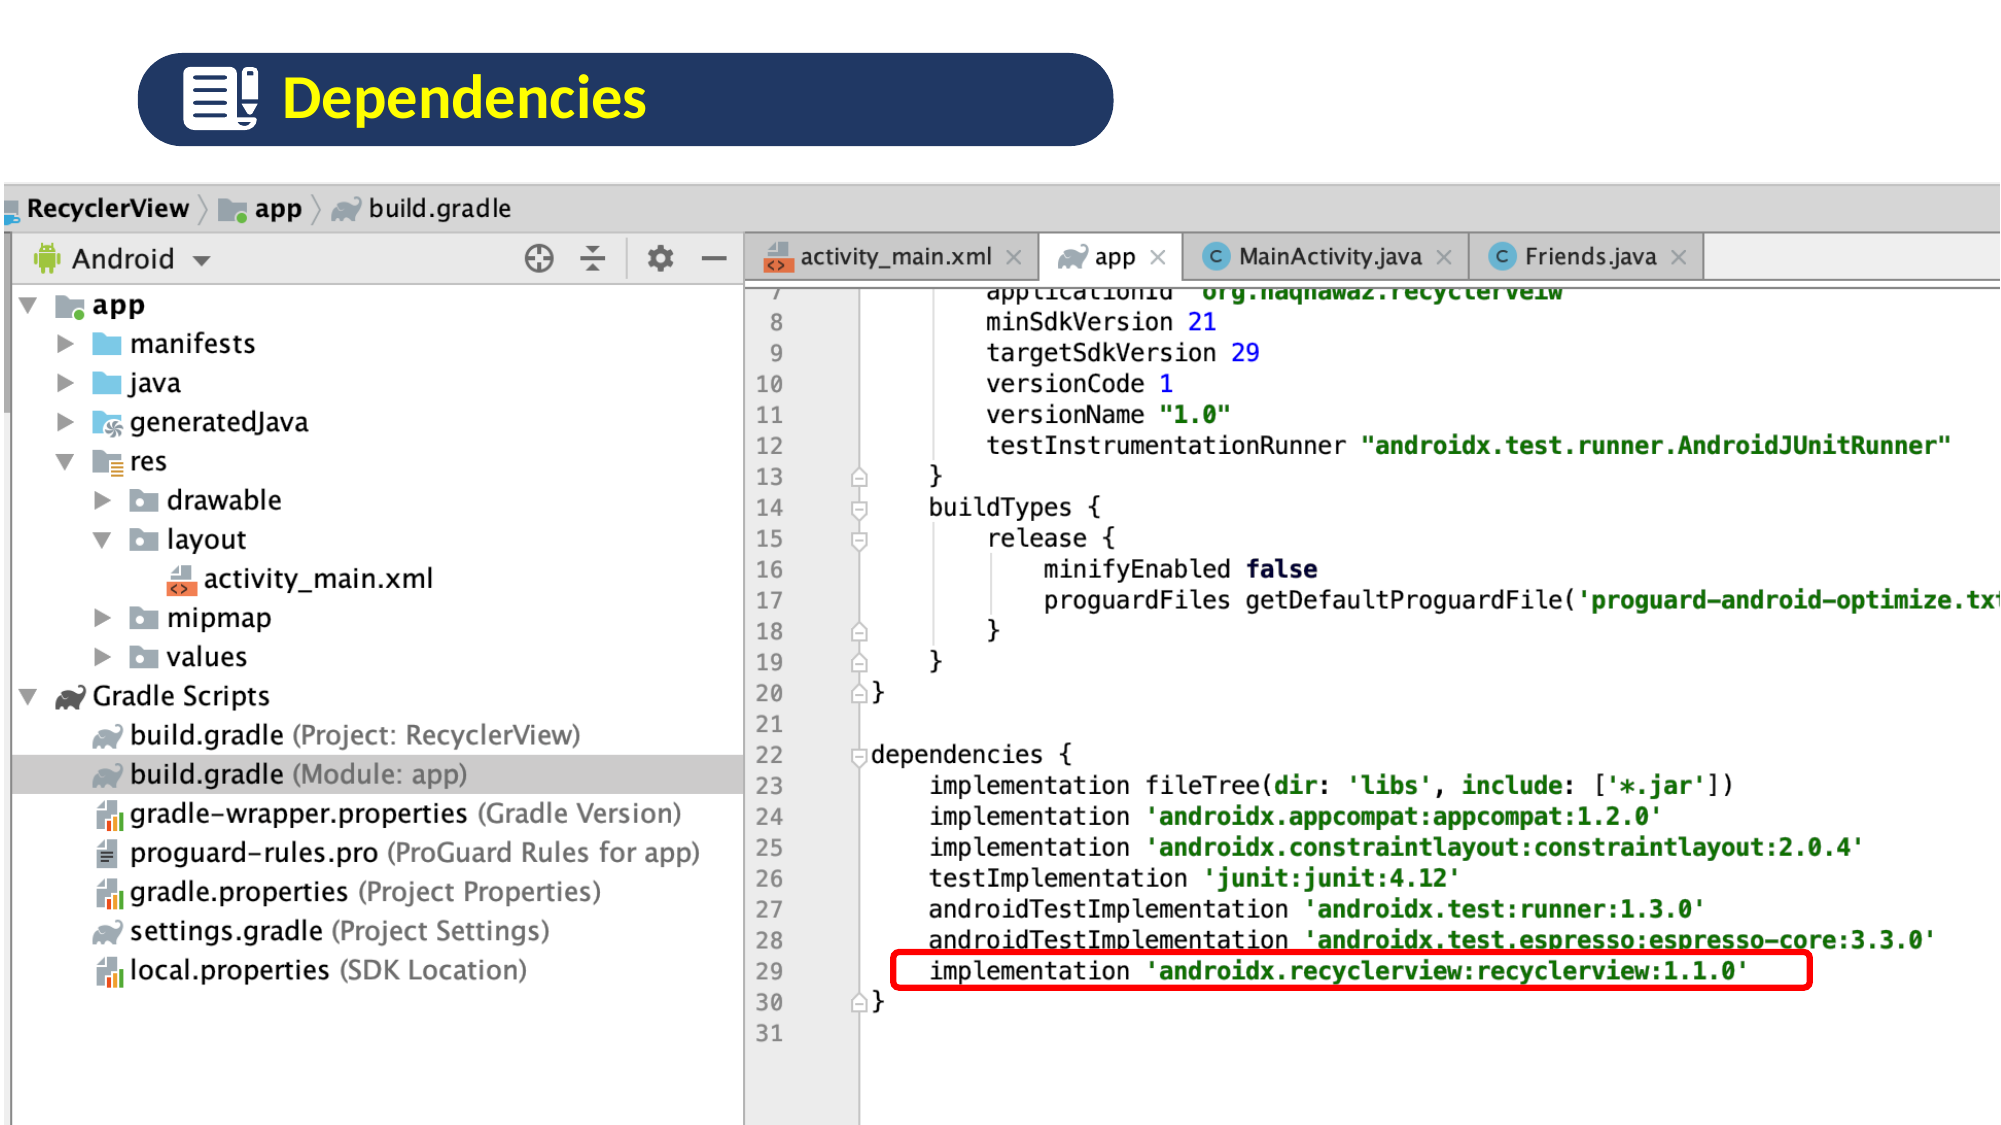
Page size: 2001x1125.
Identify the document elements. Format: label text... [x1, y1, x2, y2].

text_box Dependencies [267, 48, 1114, 139]
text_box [183, 66, 259, 131]
picture [4, 182, 2000, 1125]
text_box [136, 51, 1096, 148]
